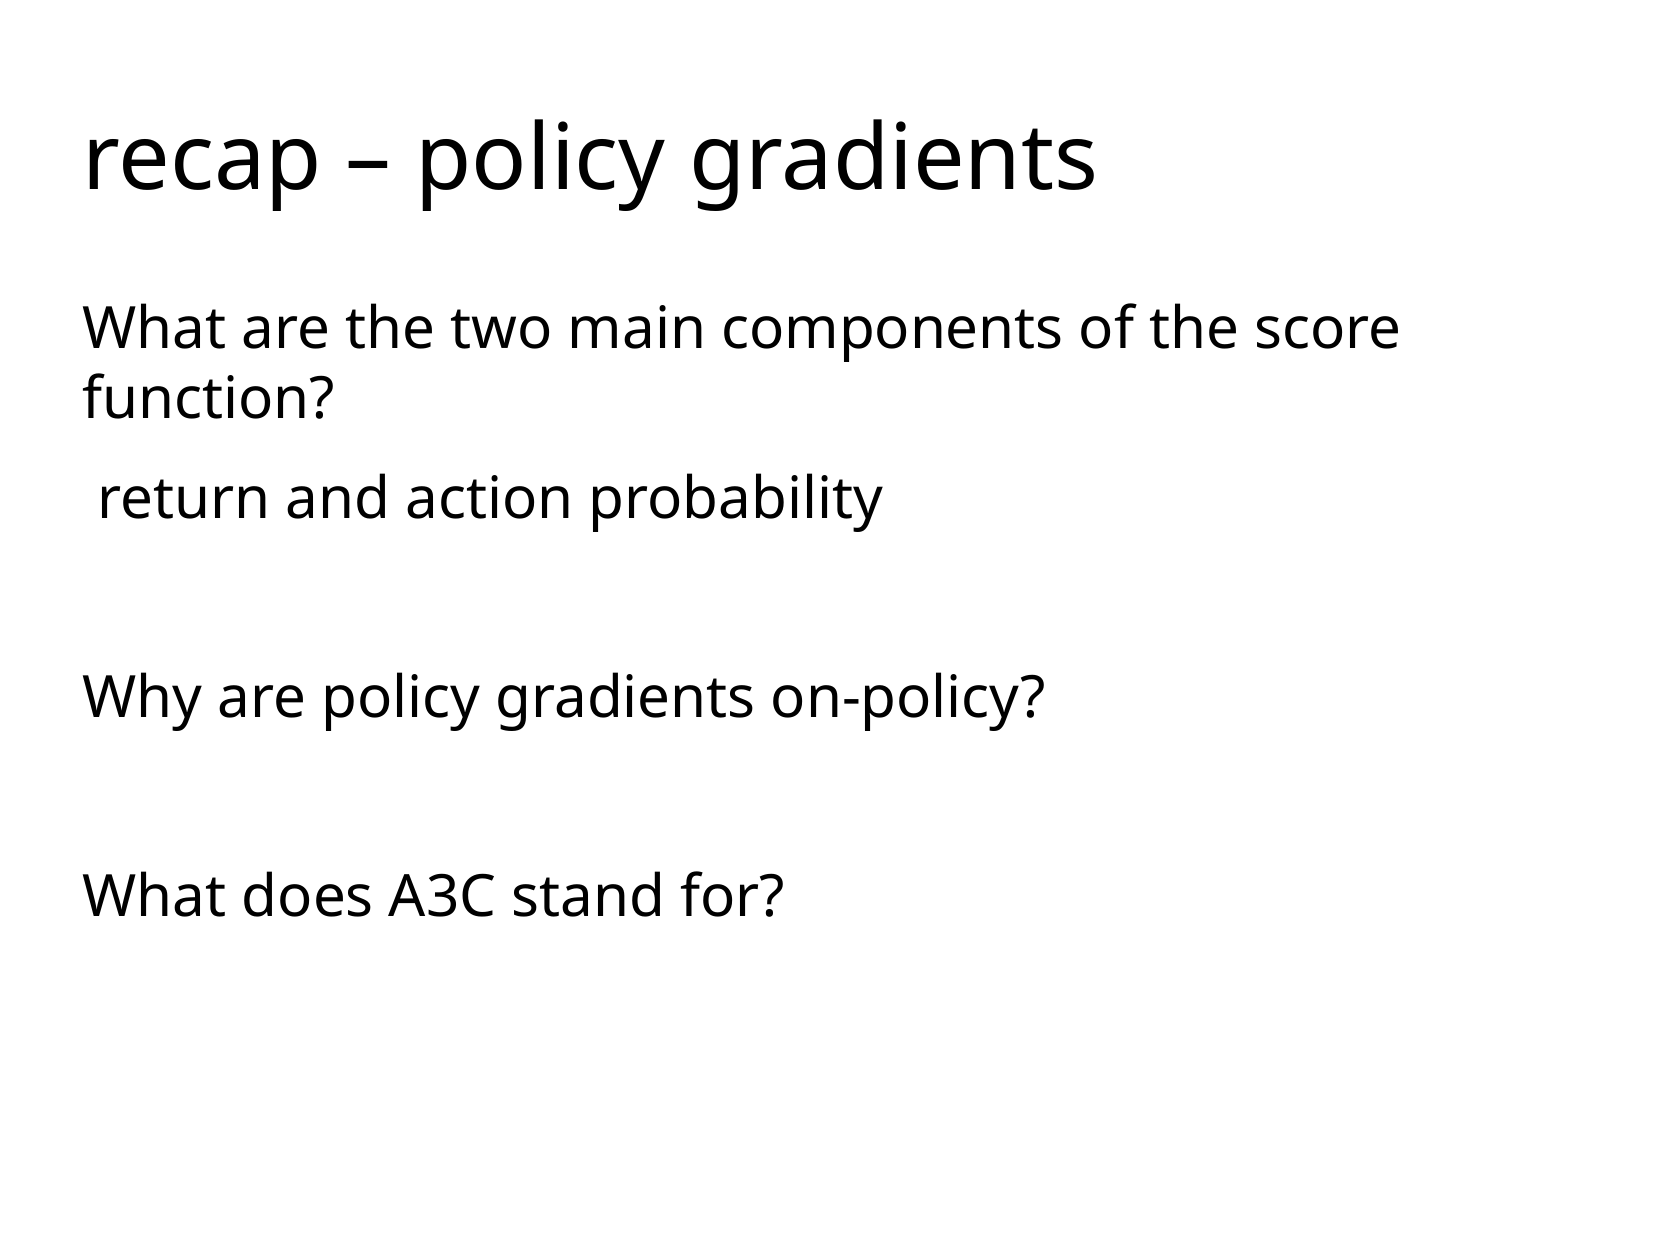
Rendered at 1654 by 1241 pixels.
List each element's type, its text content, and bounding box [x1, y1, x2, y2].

list What are the two main components of the score function? return and action probability Why are policy gradients on-policy? What does A3C stand for? [82, 290, 1571, 1010]
title recap – policy gradients [82, 49, 1571, 257]
